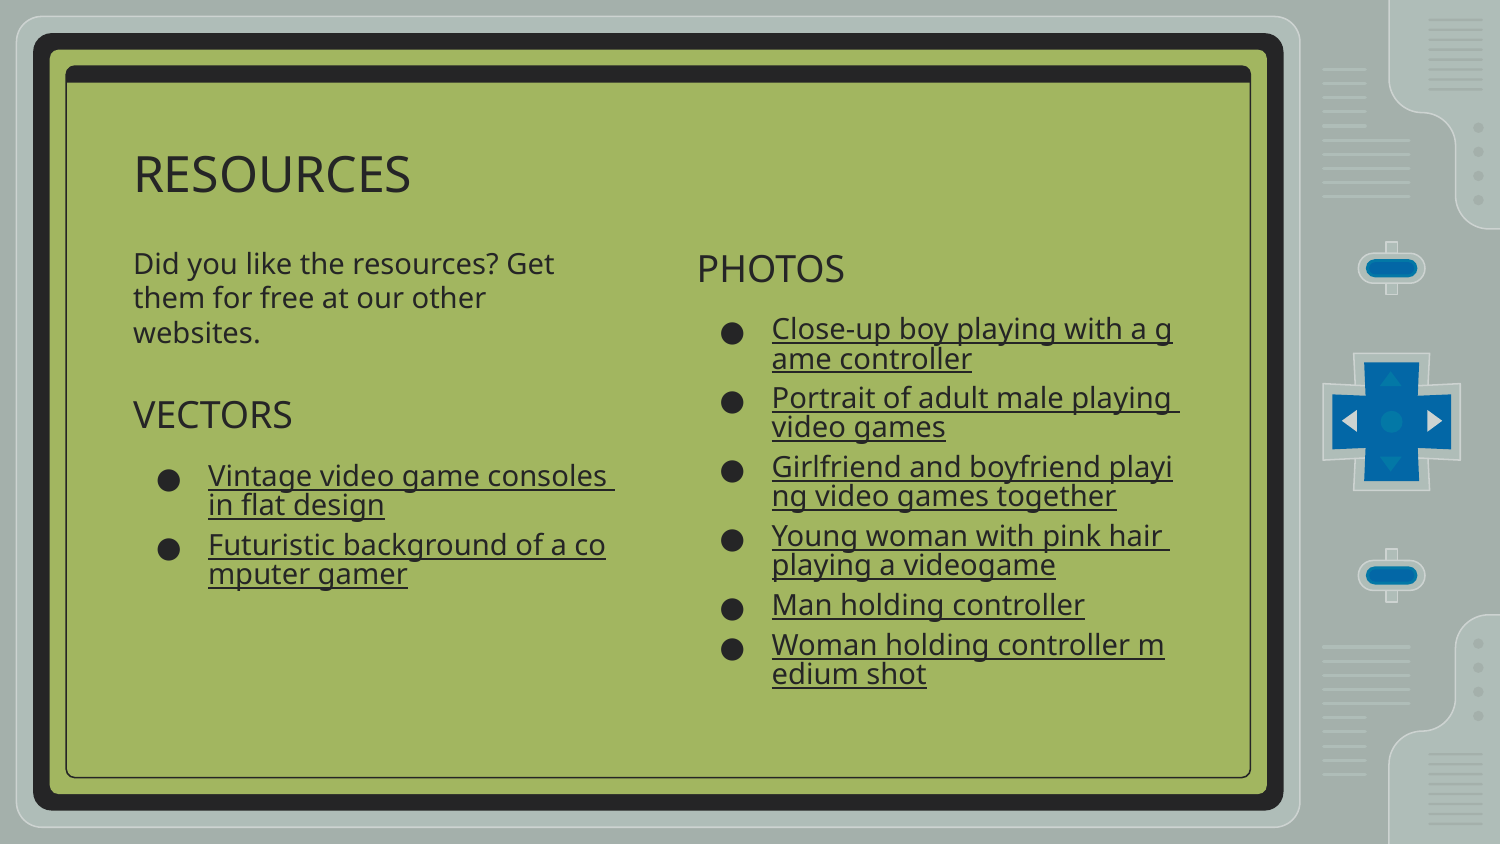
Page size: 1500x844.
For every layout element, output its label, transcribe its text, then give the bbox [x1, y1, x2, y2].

list Did you like the resources? Get them for free at our other websites. VECTORS Vintage video game consoles in flat design Futuristic background of a computer gamer [118, 229, 633, 756]
title RESOURCES [118, 127, 1196, 203]
list PHOTOS Close-up boy playing with a game controller Portrait of adult male playing video games Girlfriend and boyfriend playing video games together Young woman with pink hair playing a videogame Man holding controller Woman holding controller medium shot [681, 229, 1196, 756]
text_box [1322, 353, 1461, 491]
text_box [1358, 241, 1426, 295]
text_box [1358, 548, 1426, 603]
